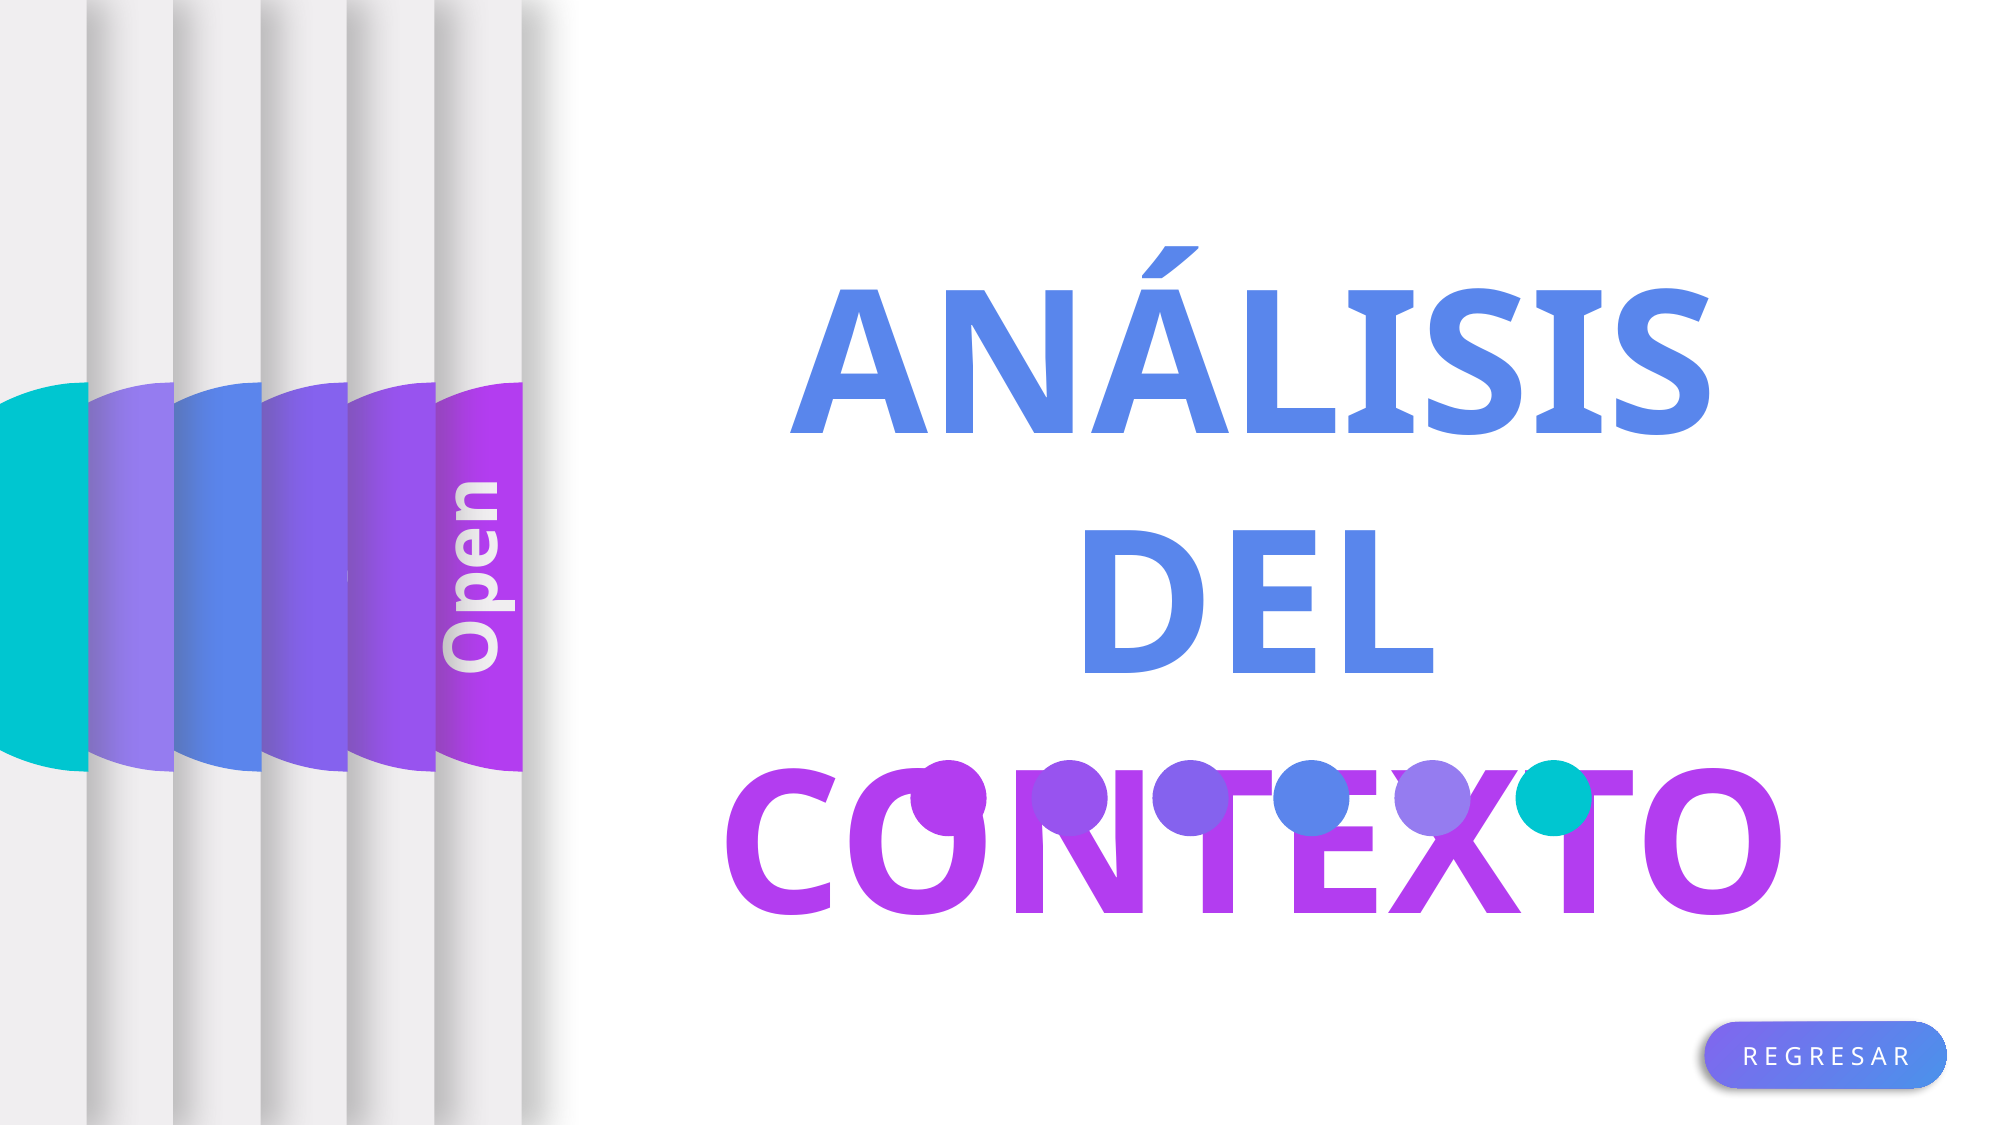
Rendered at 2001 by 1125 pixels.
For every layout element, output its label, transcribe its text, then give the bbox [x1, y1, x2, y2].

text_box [88, 0, 173, 1125]
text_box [435, 0, 522, 1125]
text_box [911, 761, 1591, 836]
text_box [347, 0, 435, 1125]
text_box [173, 0, 261, 1125]
text_box REGRESAR [1703, 1020, 1948, 1090]
text_box ANÁLISIS DEL CONTEXTO [657, 226, 1852, 961]
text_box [0, 0, 88, 1125]
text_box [261, 0, 347, 1125]
